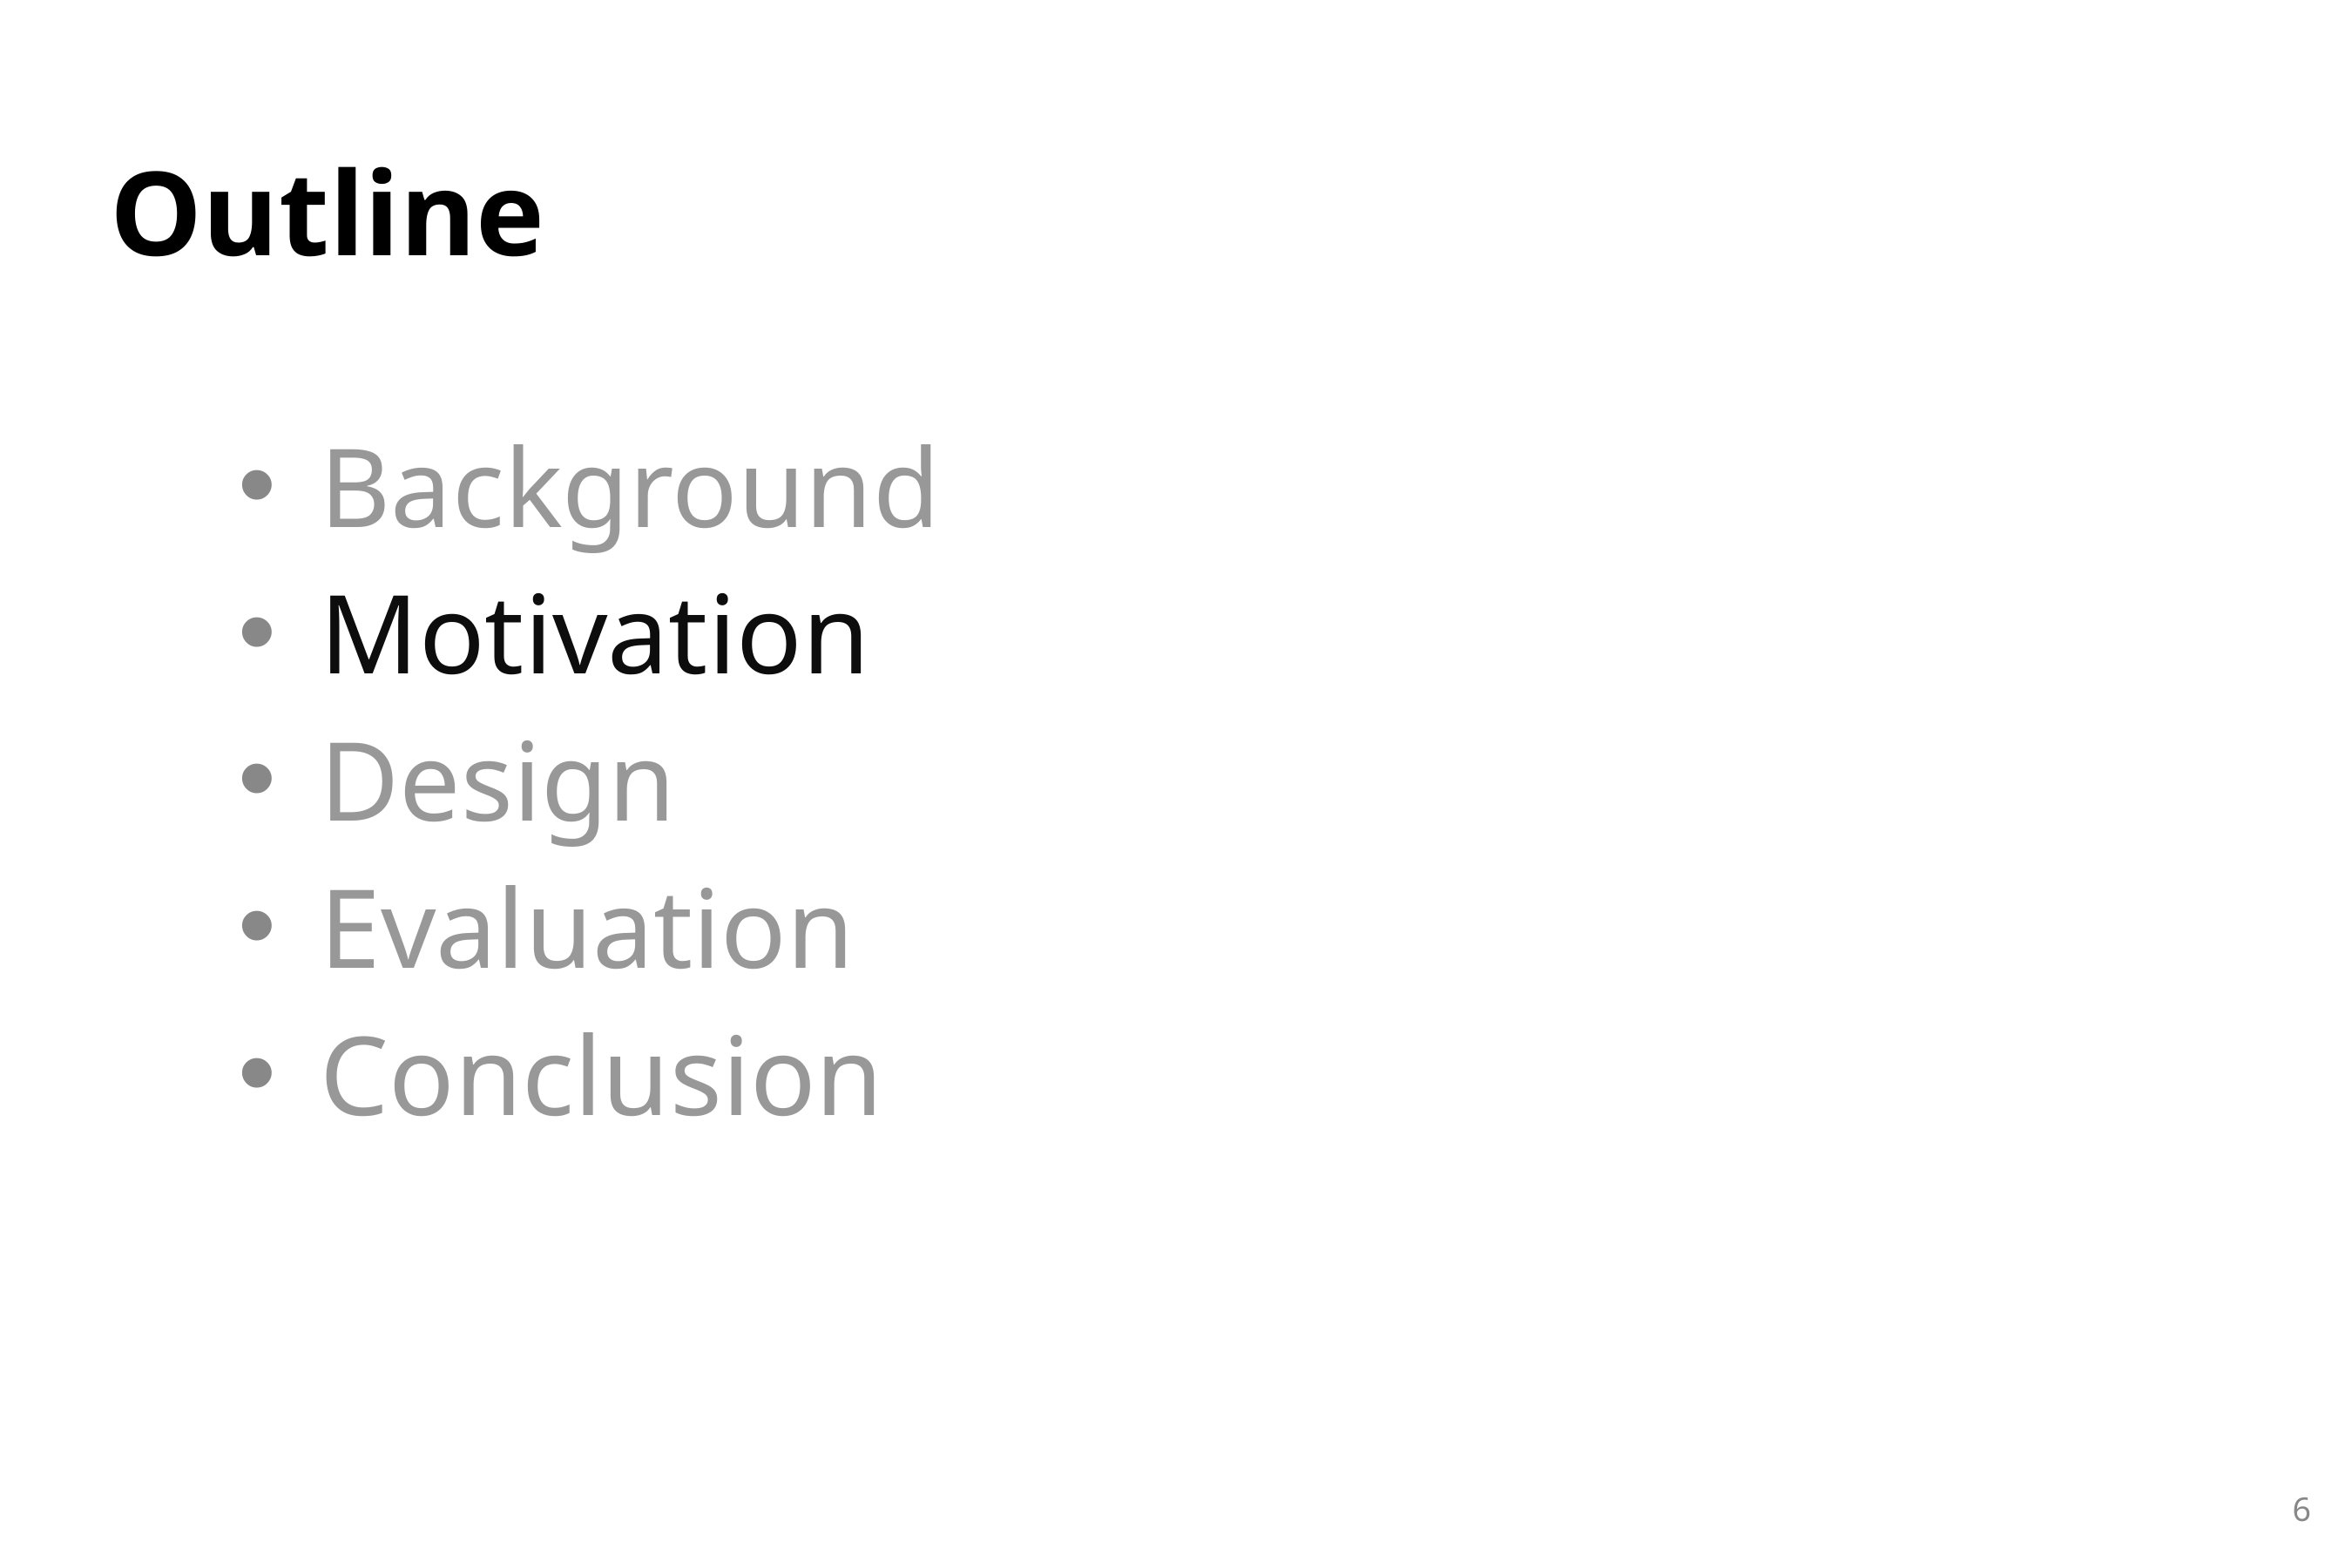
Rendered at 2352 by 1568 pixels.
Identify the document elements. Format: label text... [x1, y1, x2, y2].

text_box Outline [104, 77, 2167, 242]
slide_number 6 [2263, 1484, 2319, 1539]
list Background Motivation Design Evaluation Conclusion [198, 410, 1845, 1158]
